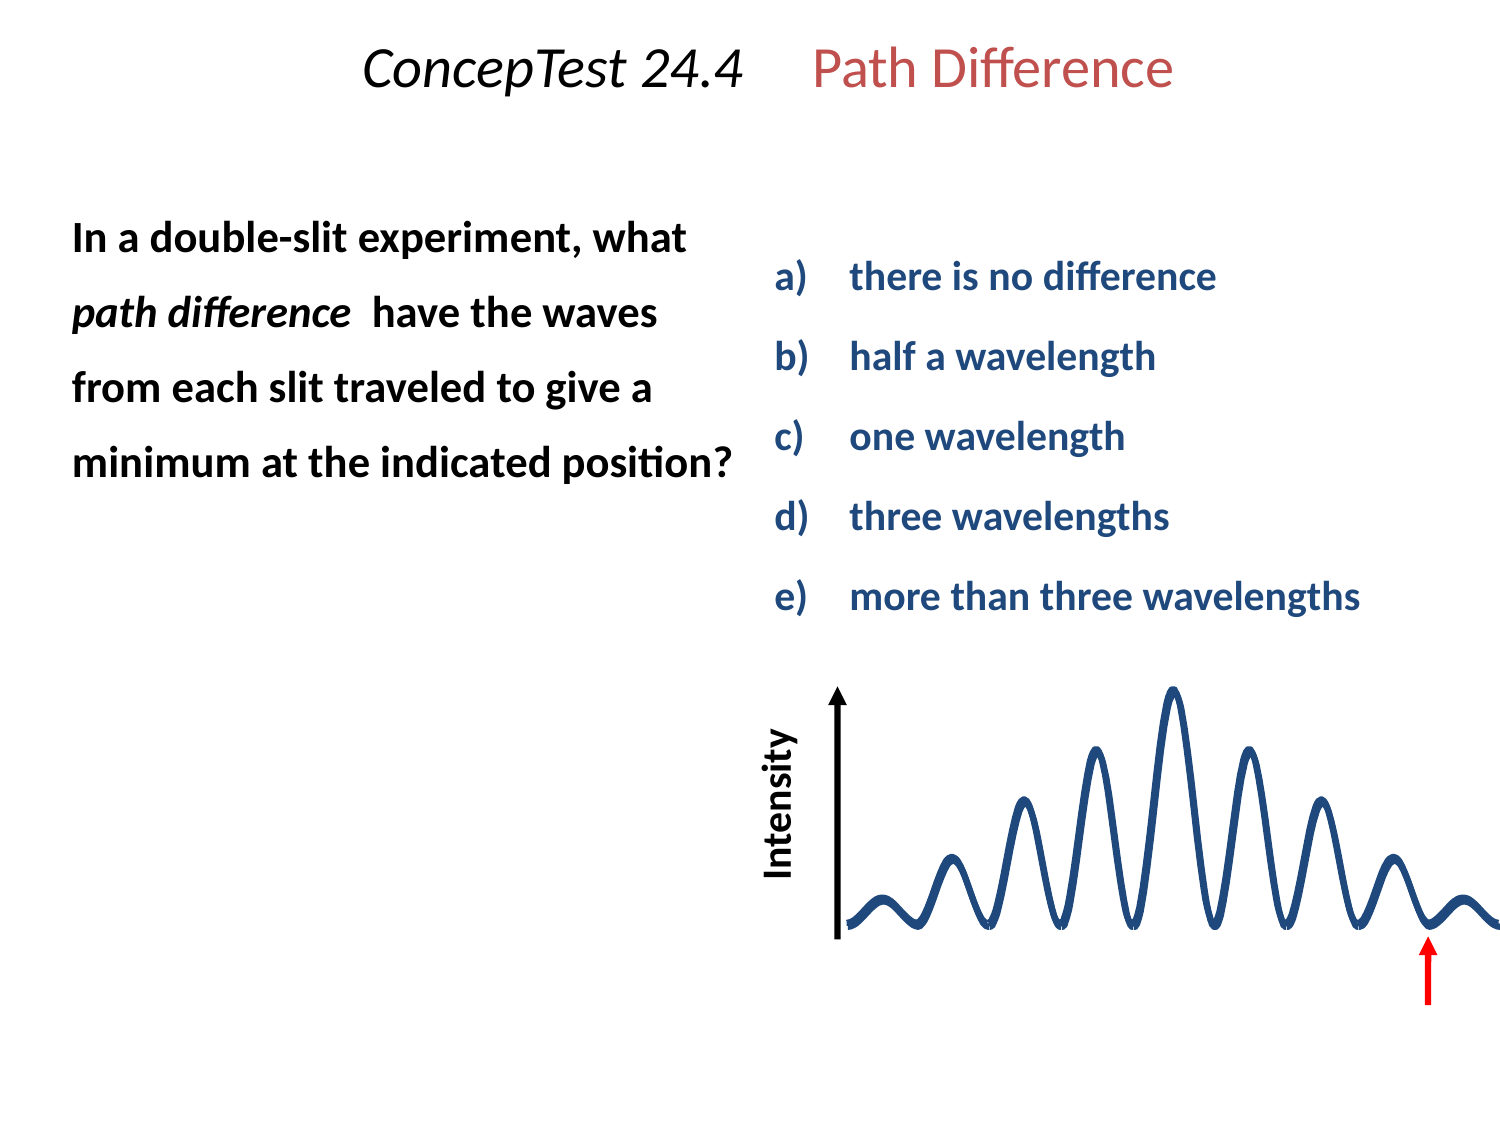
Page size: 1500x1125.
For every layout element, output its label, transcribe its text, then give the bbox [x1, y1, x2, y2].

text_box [847, 693, 1500, 927]
text_box Intensity [747, 713, 808, 896]
text_box [1421, 936, 1435, 1006]
text_box there is no difference half a wavelength one wavelength three wavelengths more than three wavelengths [759, 211, 1500, 626]
title ConcepTest 24.4 Path Difference [108, 0, 1429, 138]
list In a double-slit experiment, what path difference have the waves from each slit traveled to give a minimum at the indicated position? [0, 178, 750, 571]
text_box [831, 686, 841, 940]
